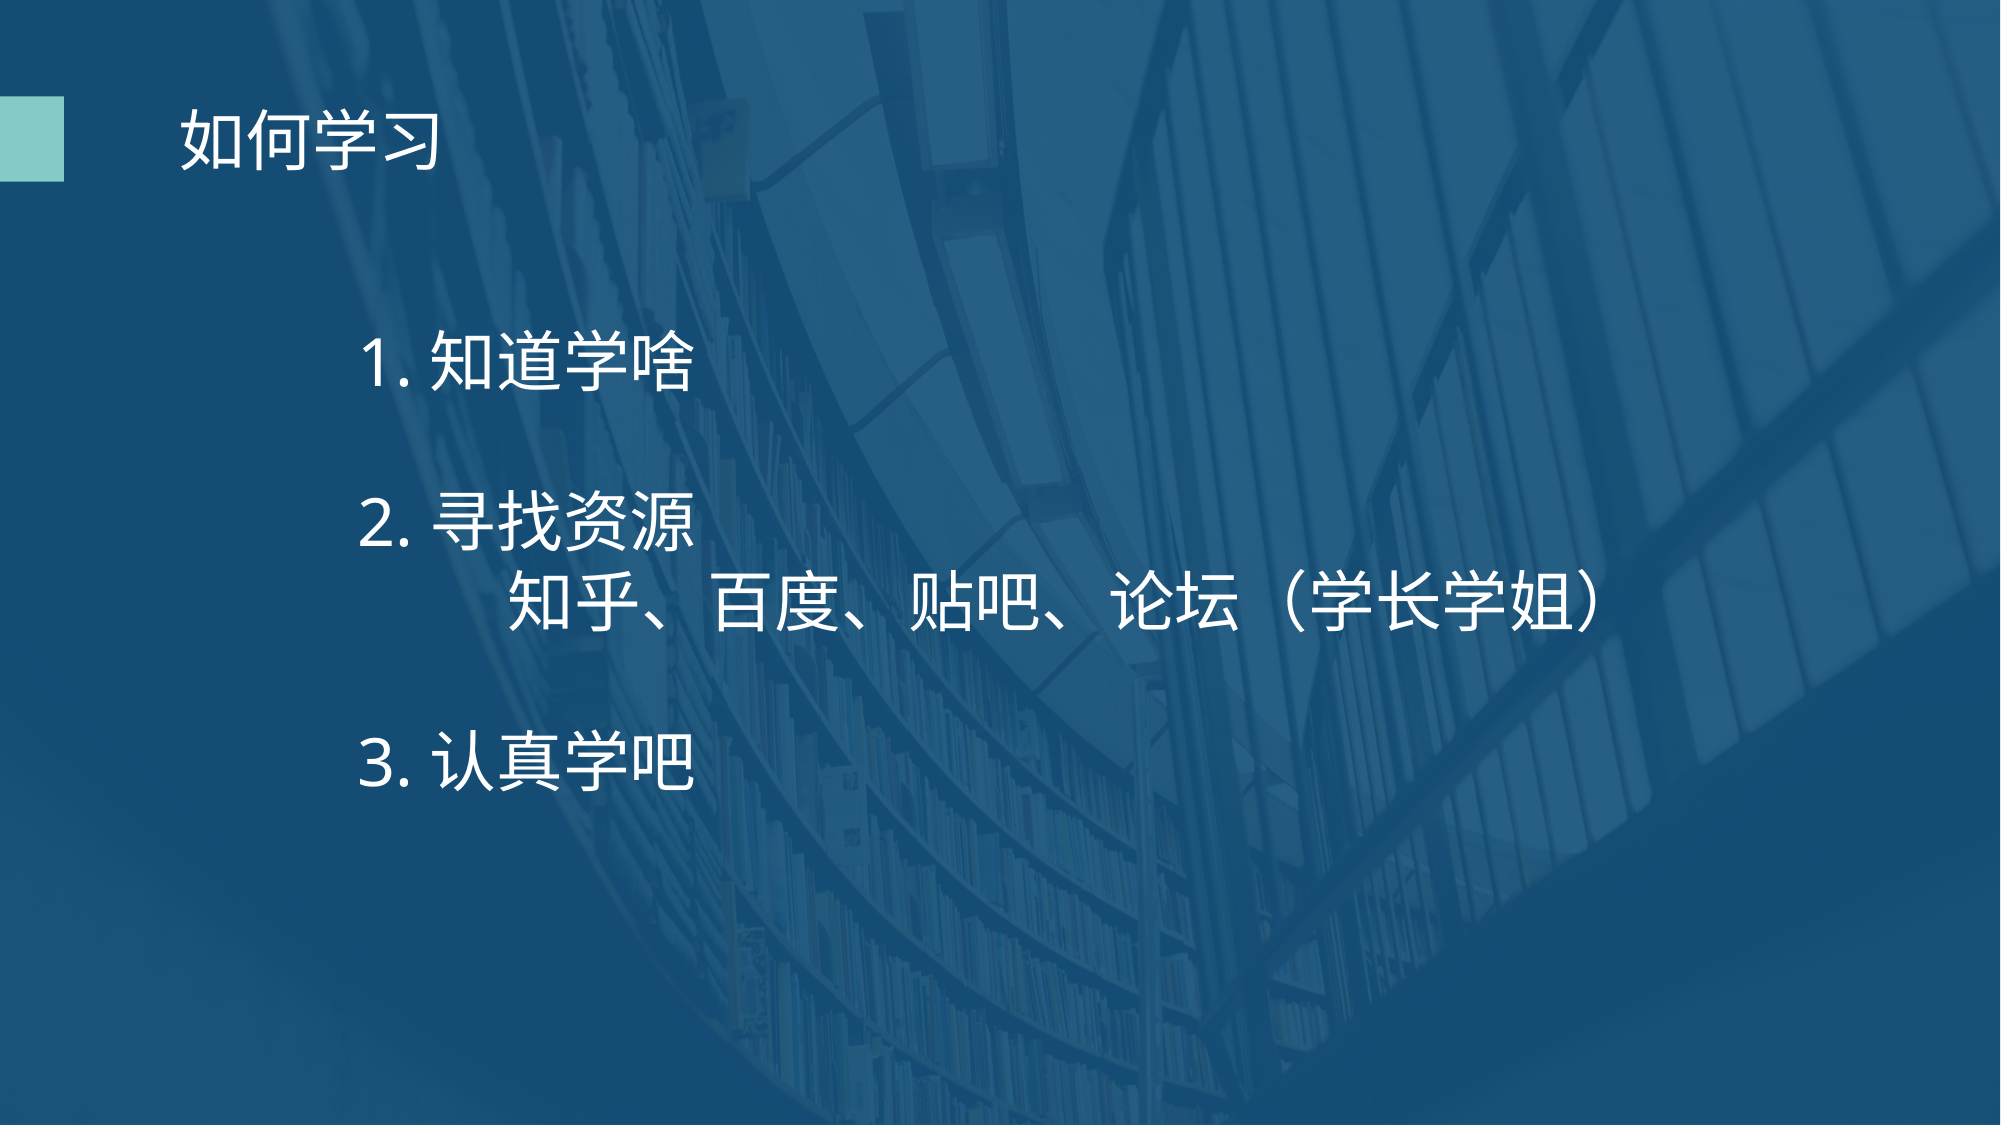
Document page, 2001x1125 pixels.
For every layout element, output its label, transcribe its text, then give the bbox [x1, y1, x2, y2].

text_box 1.知道学啥 2.寻找资源 知乎、百度、贴吧、论坛（学长学姐） 3.认真学吧 [342, 312, 1658, 807]
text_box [0, 96, 446, 182]
picture [0, 0, 2001, 1125]
